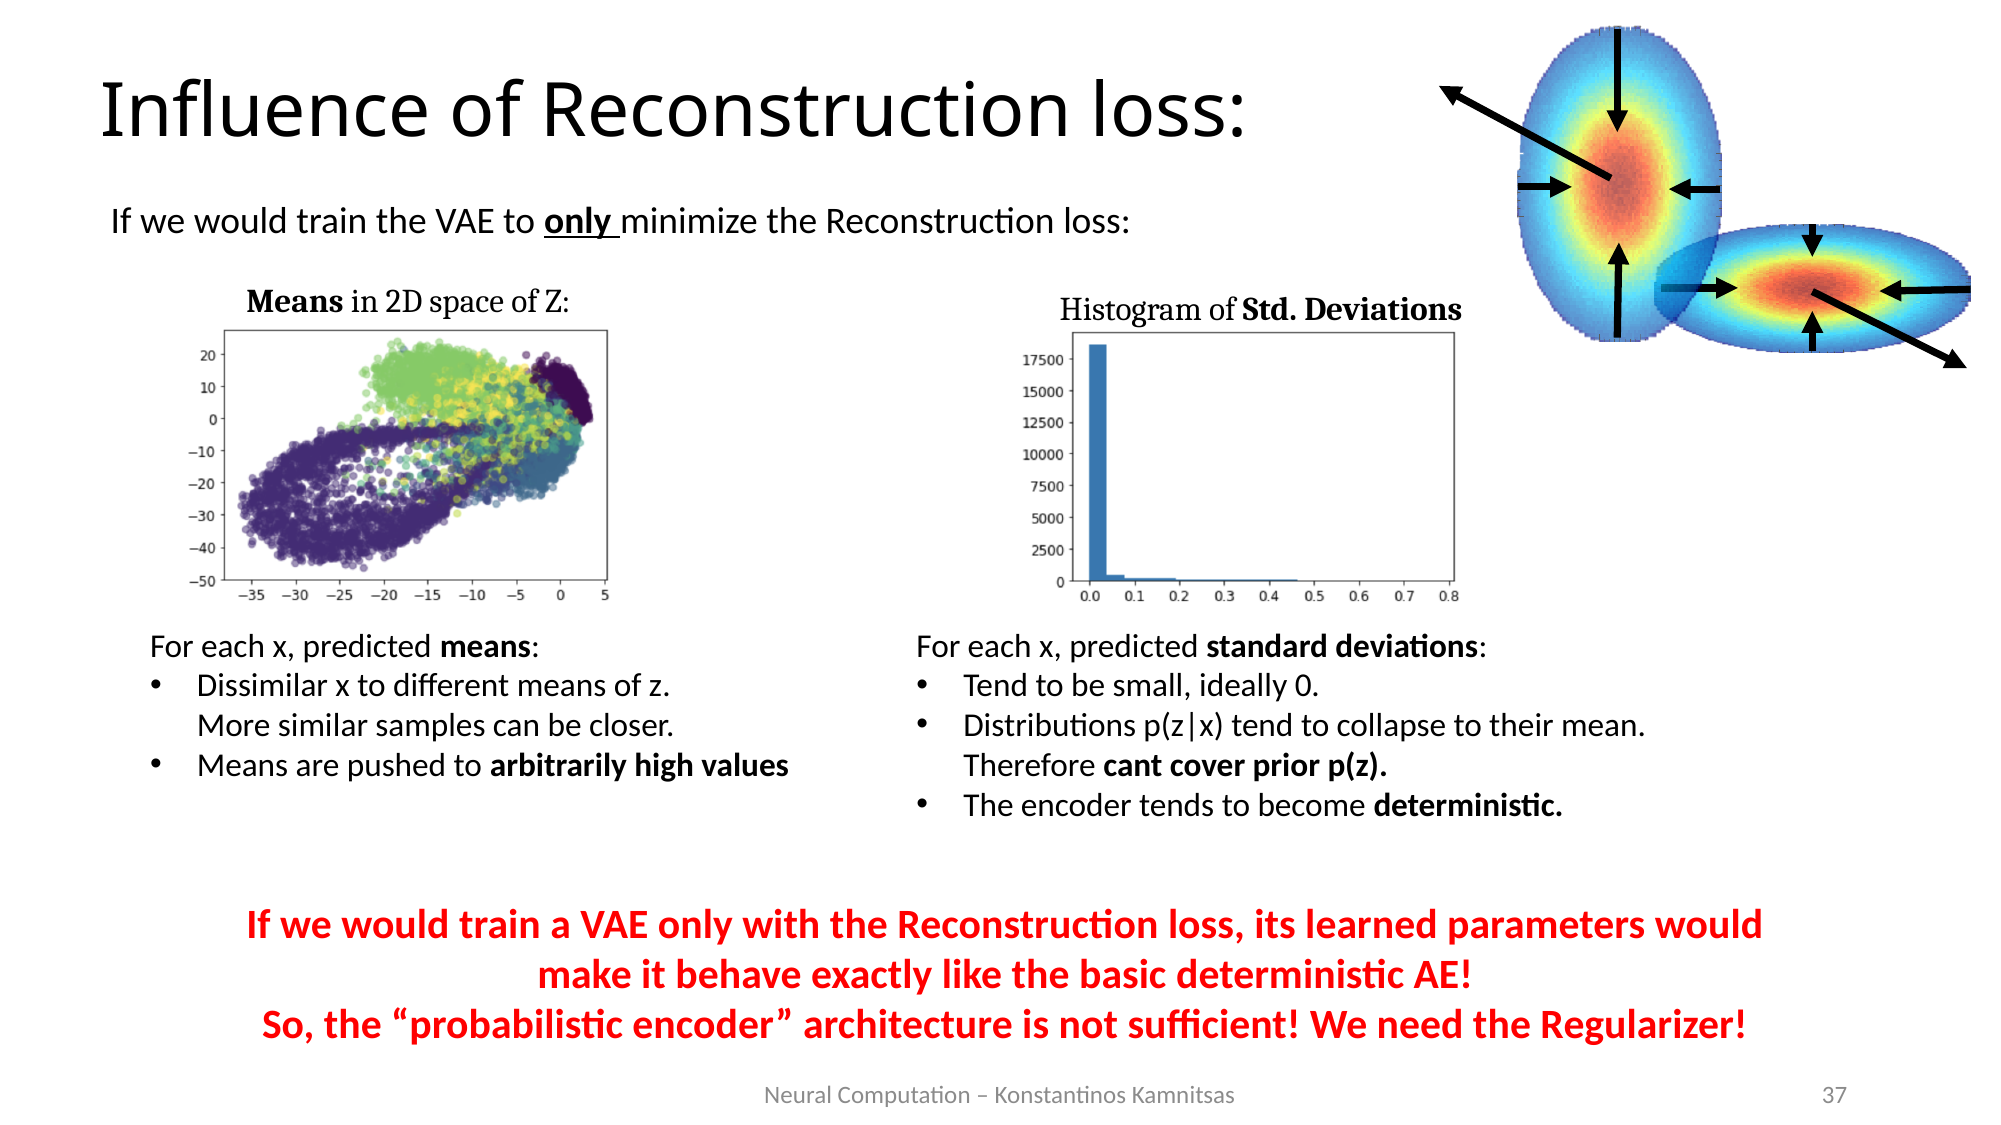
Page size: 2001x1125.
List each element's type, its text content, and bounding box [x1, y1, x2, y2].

text_box If we would train the VAE to only minimize the Reconstruction loss: [95, 188, 1246, 249]
slide_number 37 [1412, 1064, 1863, 1124]
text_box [999, 279, 1557, 611]
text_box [179, 271, 627, 609]
text_box For each x, predicted standard deviations: Tend to be small, ideally 0. Distributions p(z|x) tend to collapse to their mean. Therefore cant cover prior p(z). The encoder tends to become deterministic. [901, 616, 1691, 831]
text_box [1653, 224, 1971, 369]
text_box If we would train a VAE only with the Reconstruction loss, its learned parameters would make it behave exactly like the basic deterministic AE! So, the “probabilistic encoder” architecture is not sufficient! We need the Regularizer! [204, 889, 1806, 1054]
text_box For each x, predicted means: Dissimilar x to different means of z. More similar samples can be closer. Means are pushed to arbitrarily high values [135, 616, 843, 791]
footer Neural Computation – Konstantinos Kamnitsas [662, 1064, 1338, 1124]
title Influence of Reconstruction loss: [85, 3, 1928, 221]
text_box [1438, 25, 1722, 342]
